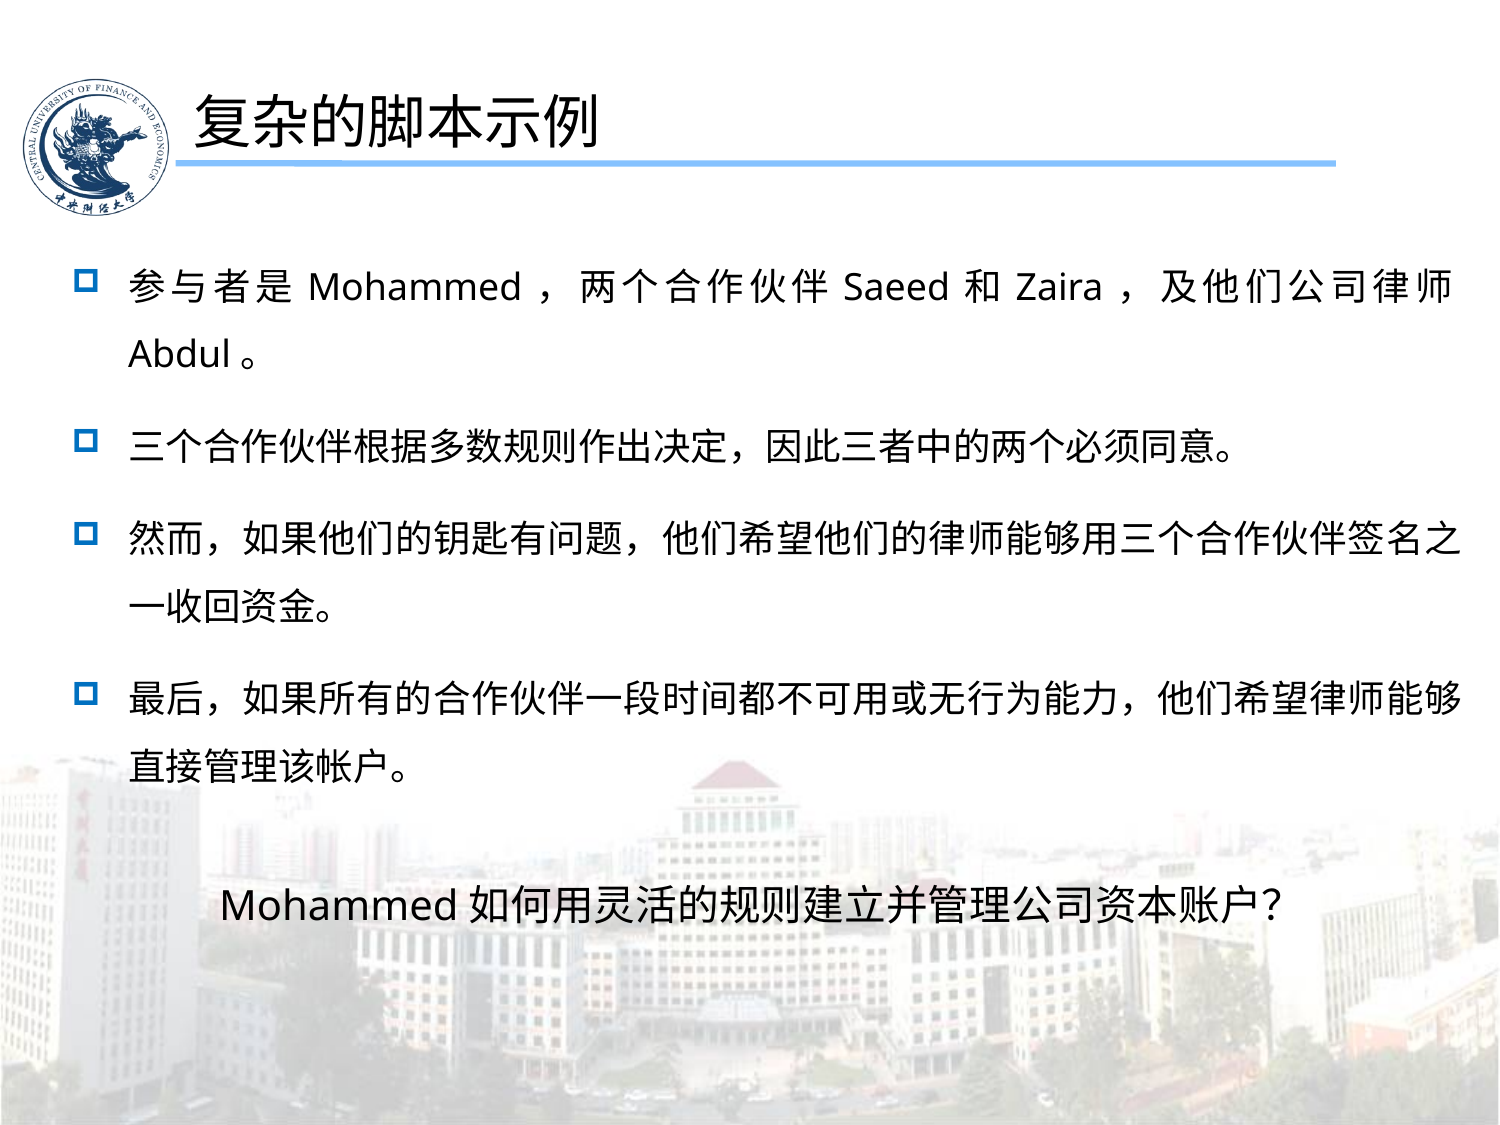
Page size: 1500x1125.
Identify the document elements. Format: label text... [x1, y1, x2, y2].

text_box 参与者是Mohammed，两个合作伙伴Saeed和Zaira，及他们公司律师Abdul。 三个合作伙伴根据多数规则作出决定，因此三者中的两个必须同意。 然而，如果他们的钥匙有问题，他们希望他们的律师能够用三个合作伙伴签名之一收回资金。 最后，如果所有的合作伙伴一段时间都不可用或无行为能力，他们希望律师能够直接管理该帐户。 [56, 232, 1478, 733]
picture [0, 727, 1500, 1125]
text_box 复杂的脚本示例 [178, 78, 616, 163]
picture [0, 46, 200, 246]
text_box Mohammed如何用灵活的规则建立并管理公司资本账户？ [45, 840, 1478, 943]
